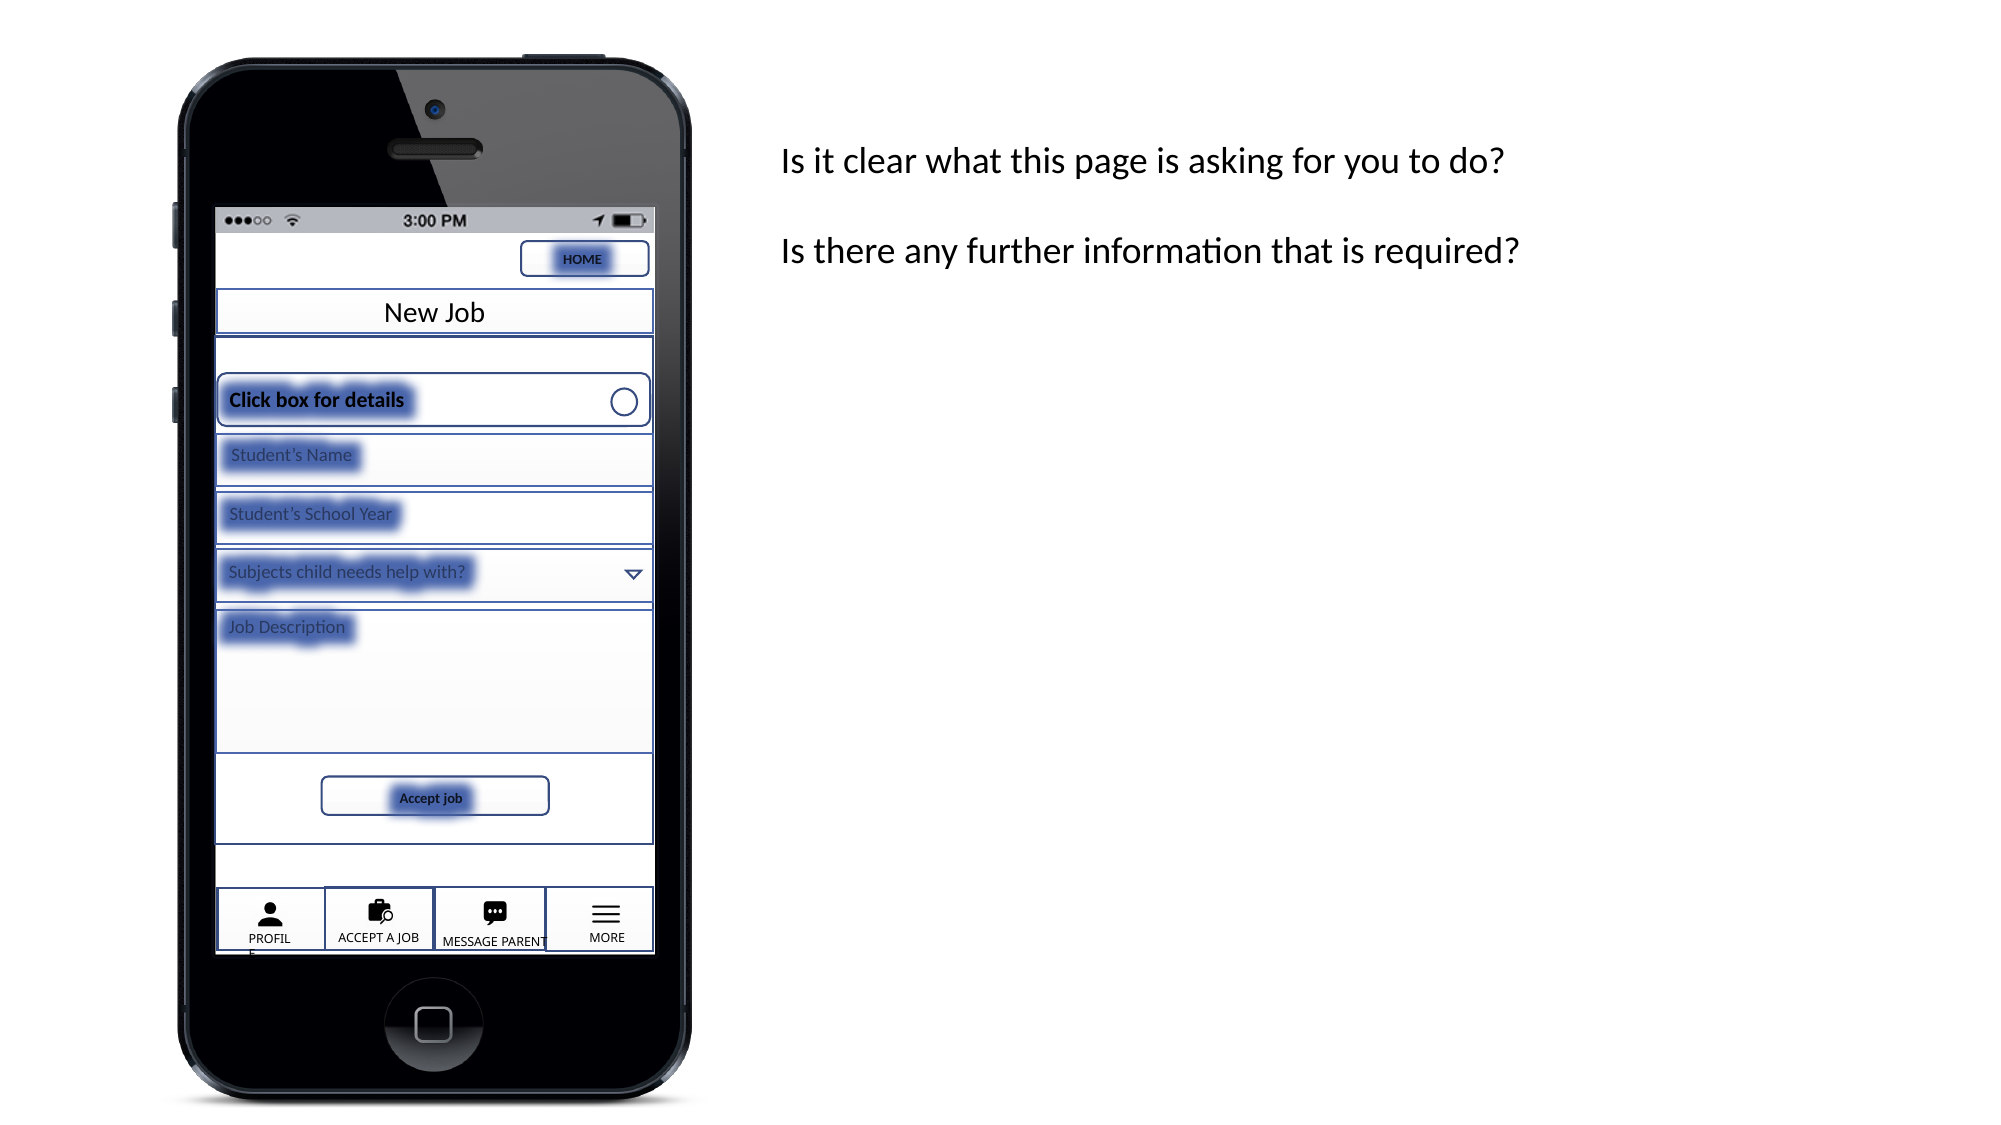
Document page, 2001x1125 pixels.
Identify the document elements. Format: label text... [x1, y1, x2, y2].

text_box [213, 336, 653, 844]
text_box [217, 887, 654, 957]
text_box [99, 0, 779, 1125]
text_box Is it clear what this page is asking for you to do? Is there any further information that is required? [779, 128, 1766, 414]
